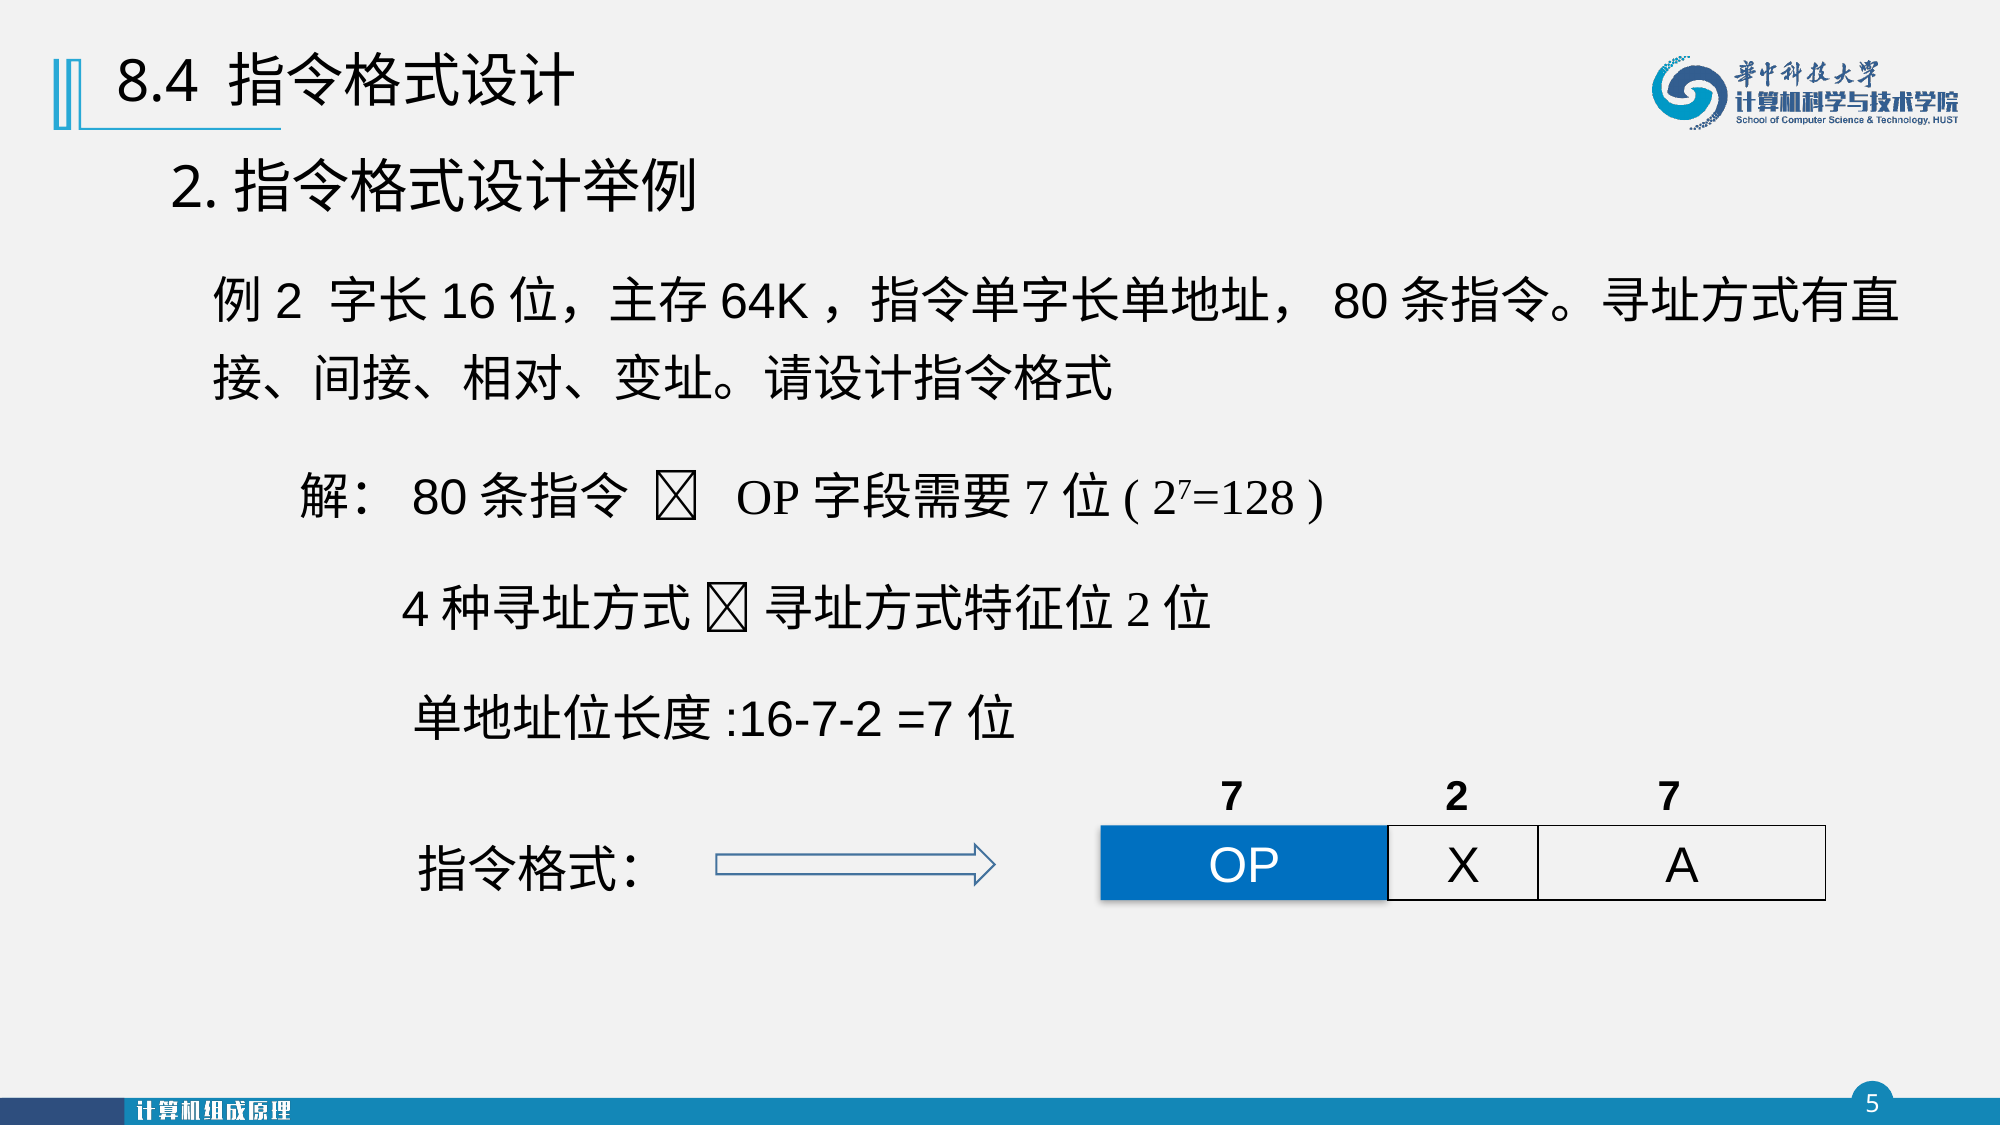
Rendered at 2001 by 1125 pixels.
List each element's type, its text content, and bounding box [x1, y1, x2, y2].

text_box 8.4 指令格式设计 [101, 31, 704, 134]
text_box 解：80条指令  OP字段需要7位( 27=128 ) [285, 436, 1793, 532]
text_box 单地址位长度:16-7-2 =7位 [374, 657, 1068, 754]
text_box 4种寻址方式  寻址方式特征位2位 [386, 547, 1254, 644]
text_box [379, 762, 1826, 906]
picture [1652, 56, 1958, 130]
picture [1652, 56, 1678, 81]
text_box 2.指令格式设计举例 [155, 141, 1228, 226]
text_box 例2 字长16位，主存64K，指令单字长单地址，80条指令。寻址方式有直接、间接、相对、变址。请设计指令格式 [198, 242, 1929, 414]
